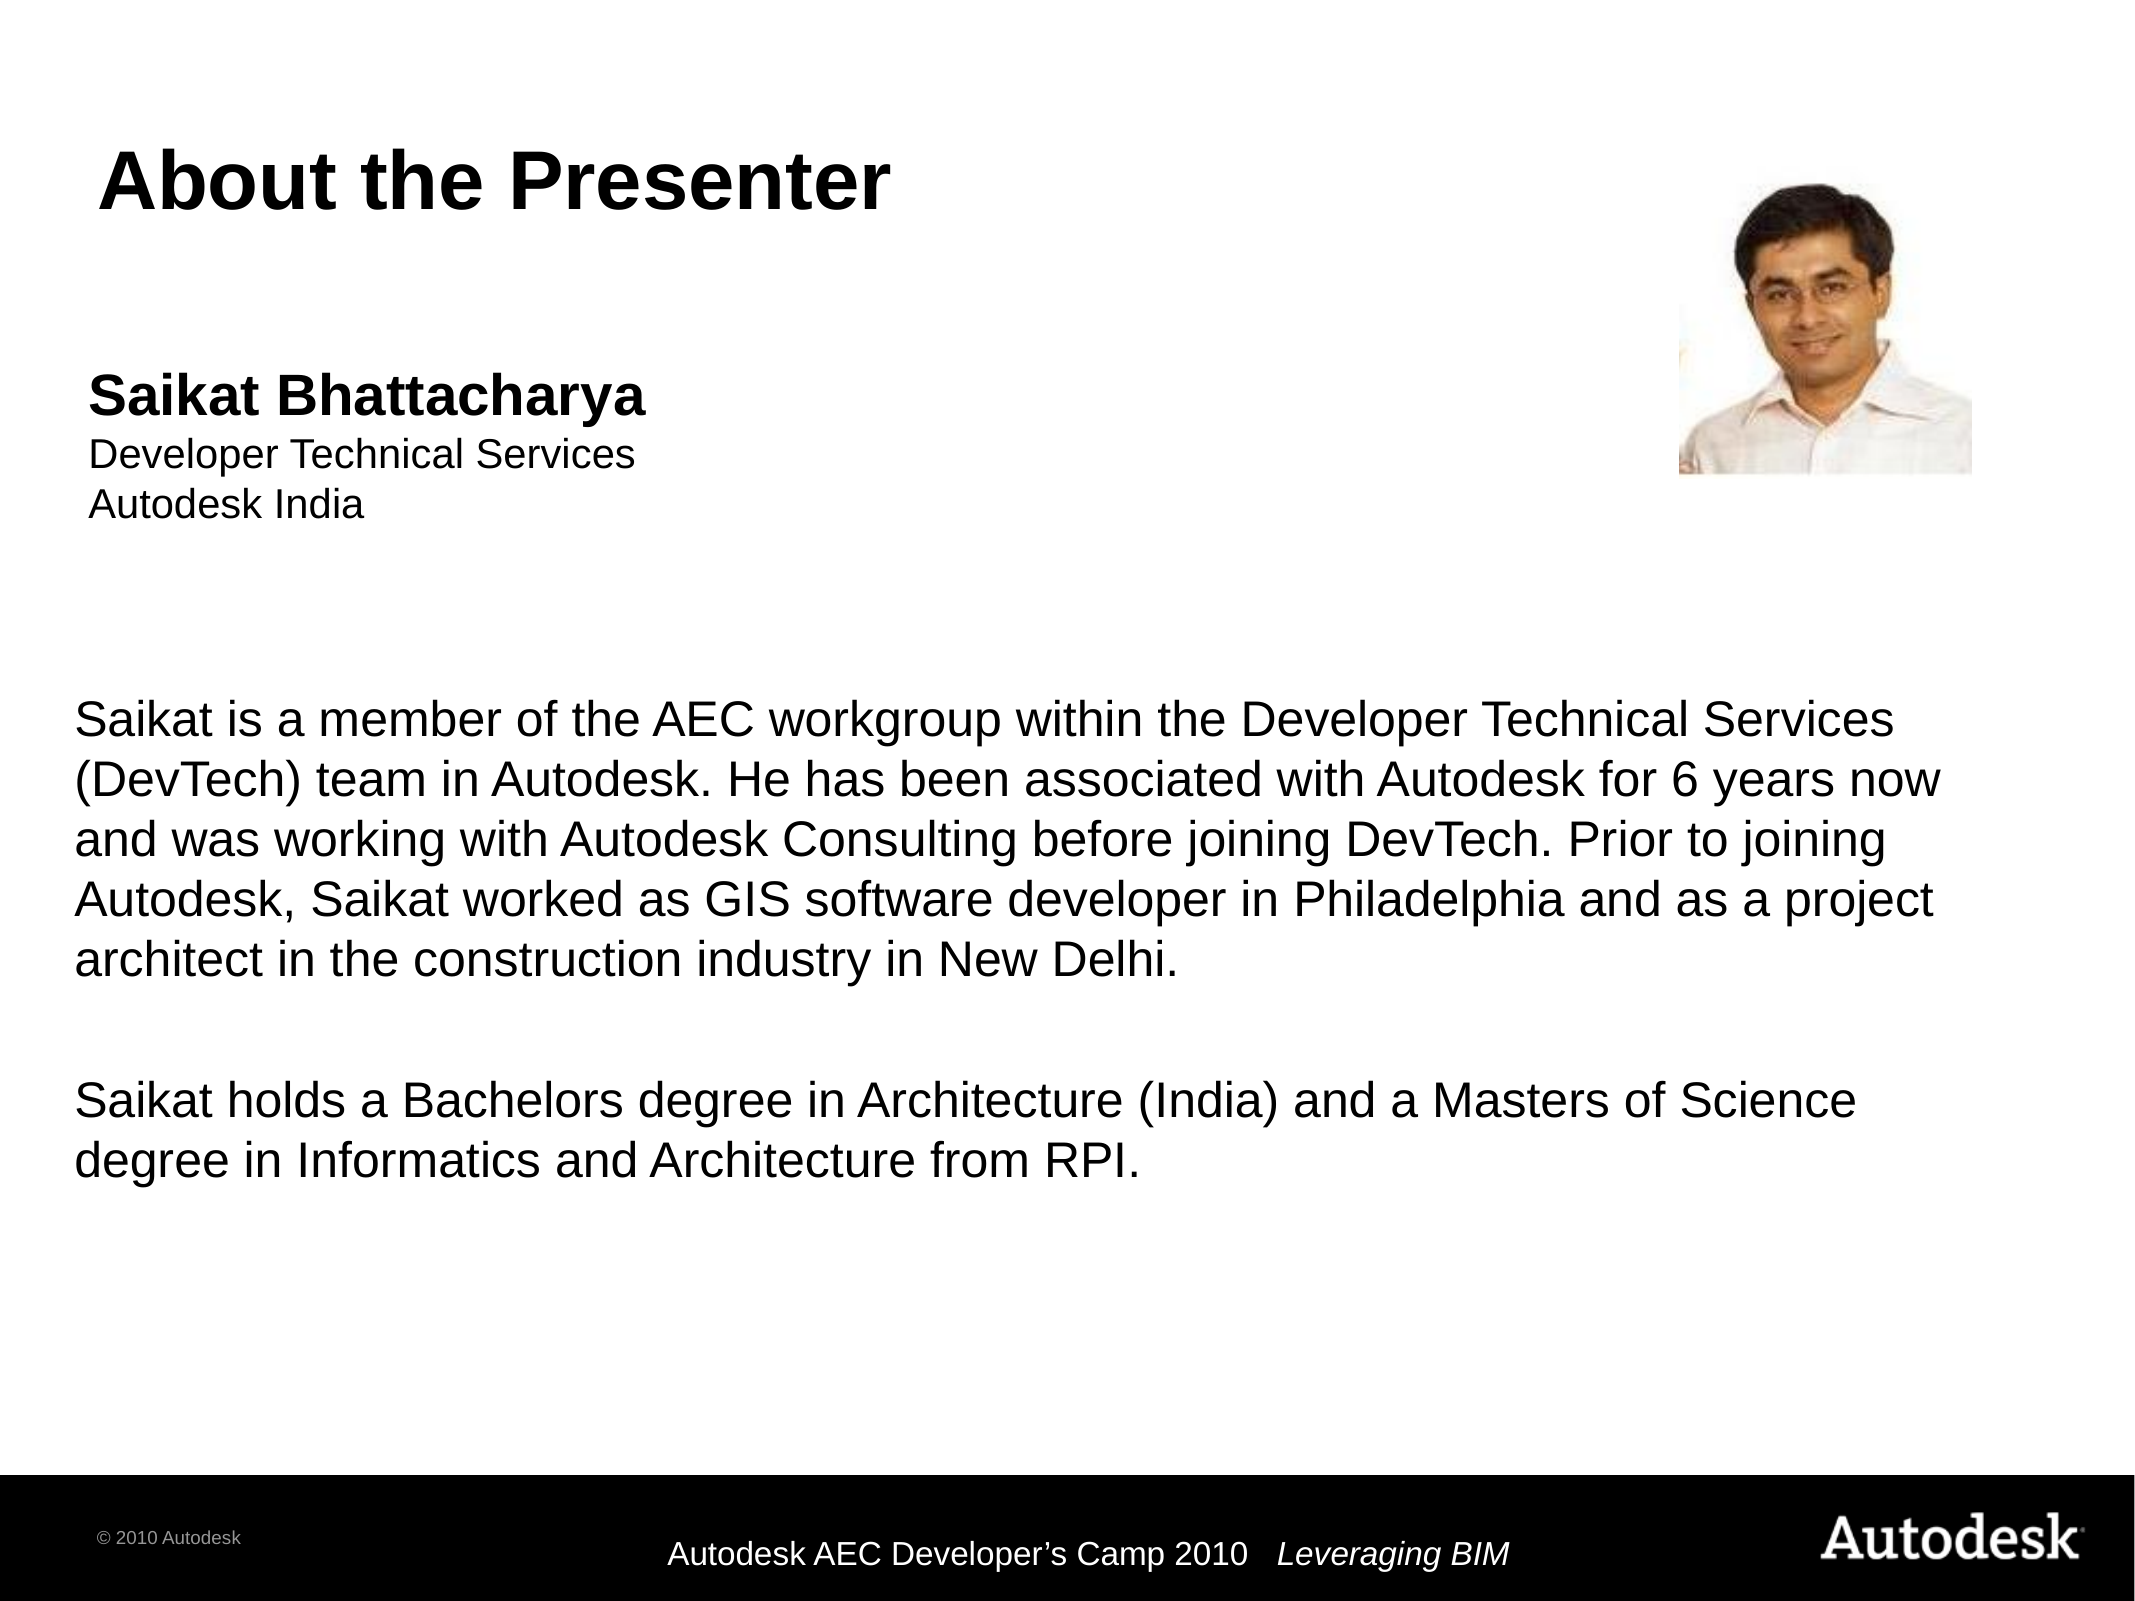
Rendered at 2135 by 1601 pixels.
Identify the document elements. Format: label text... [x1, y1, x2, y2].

title About the Presenter [96, 59, 2028, 293]
list Saikat is a member of the AEC workgroup within the Developer Technical Services (DevTech) team in Autodesk. He has been associated with Autodesk for 6 years now and was working with Autodesk Consulting before joining DevTech. Prior to joining Autodesk, Saikat worked as GIS software developer in Philadelphia and as a project architect in the construction industry in New Delhi. Saikat holds a Bachelors degree in Architecture (India) and a Masters of Science degree in Informatics and Architecture from RPI. [73, 685, 2018, 1478]
picture [0, 1475, 2135, 1601]
picture [1679, 149, 1972, 479]
text_box Saikat Bhattacharya Developer Technical Services Autodesk India [67, 346, 1164, 538]
